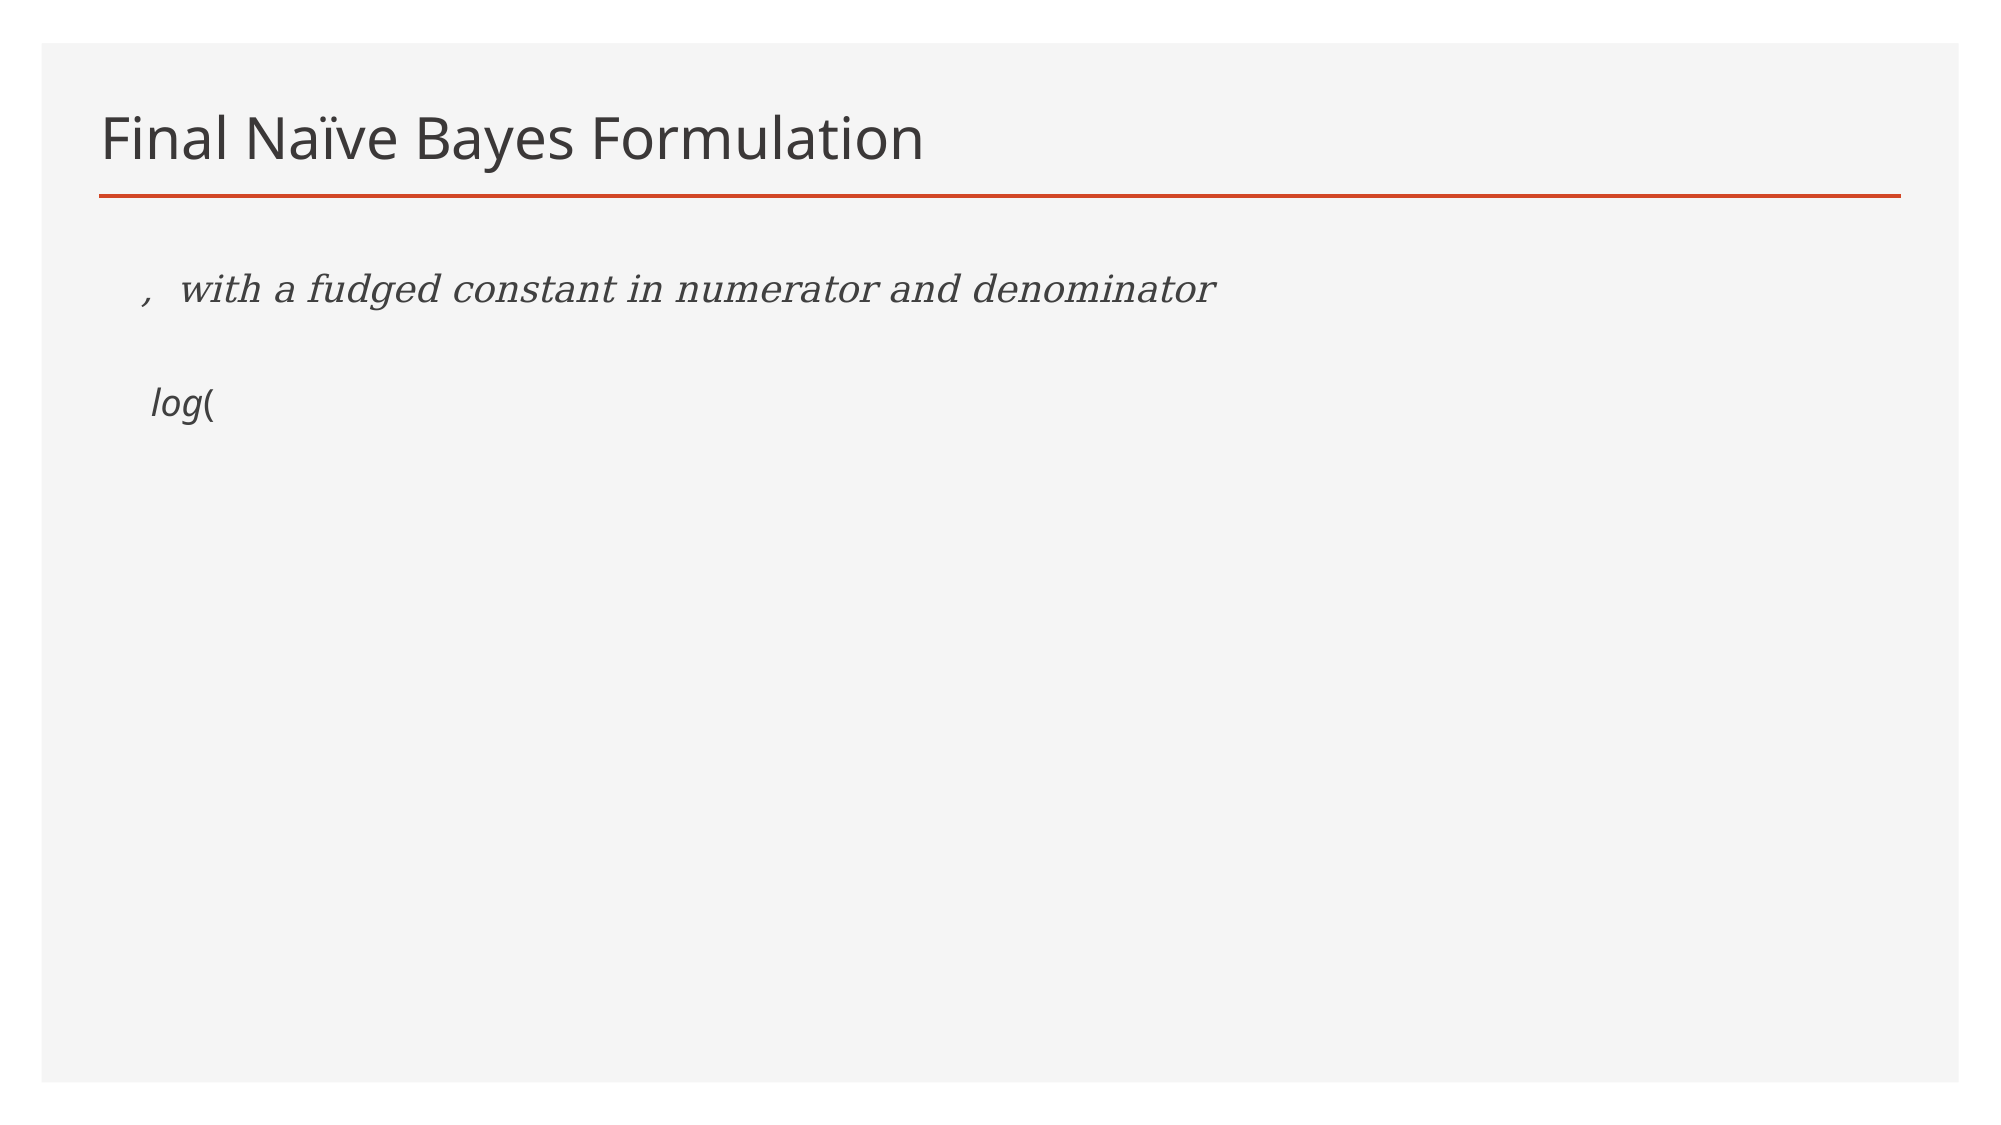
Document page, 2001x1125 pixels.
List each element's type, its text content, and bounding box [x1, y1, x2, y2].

title Final Naïve Bayes Formulation [85, 73, 1214, 179]
